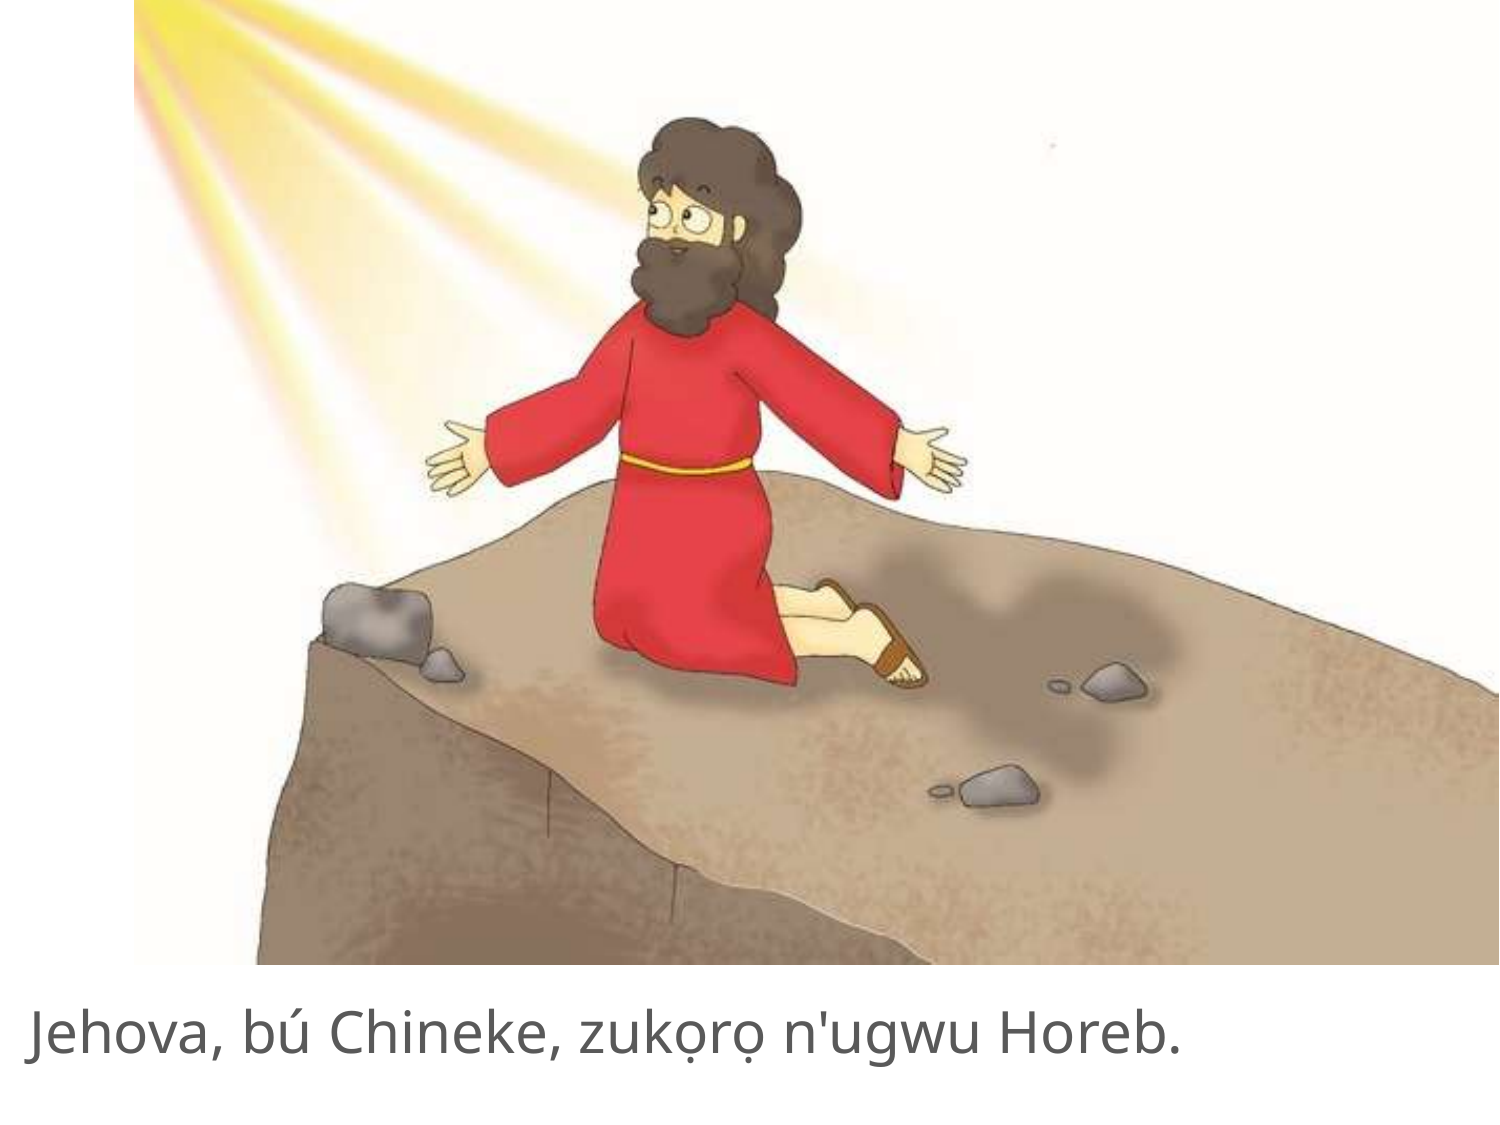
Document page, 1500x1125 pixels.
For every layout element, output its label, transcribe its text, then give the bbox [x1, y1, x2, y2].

text_box Jehova, bú Chineke, zukọrọ n'ugwu Horeb. [14, 987, 1500, 1073]
picture [133, 0, 1499, 965]
